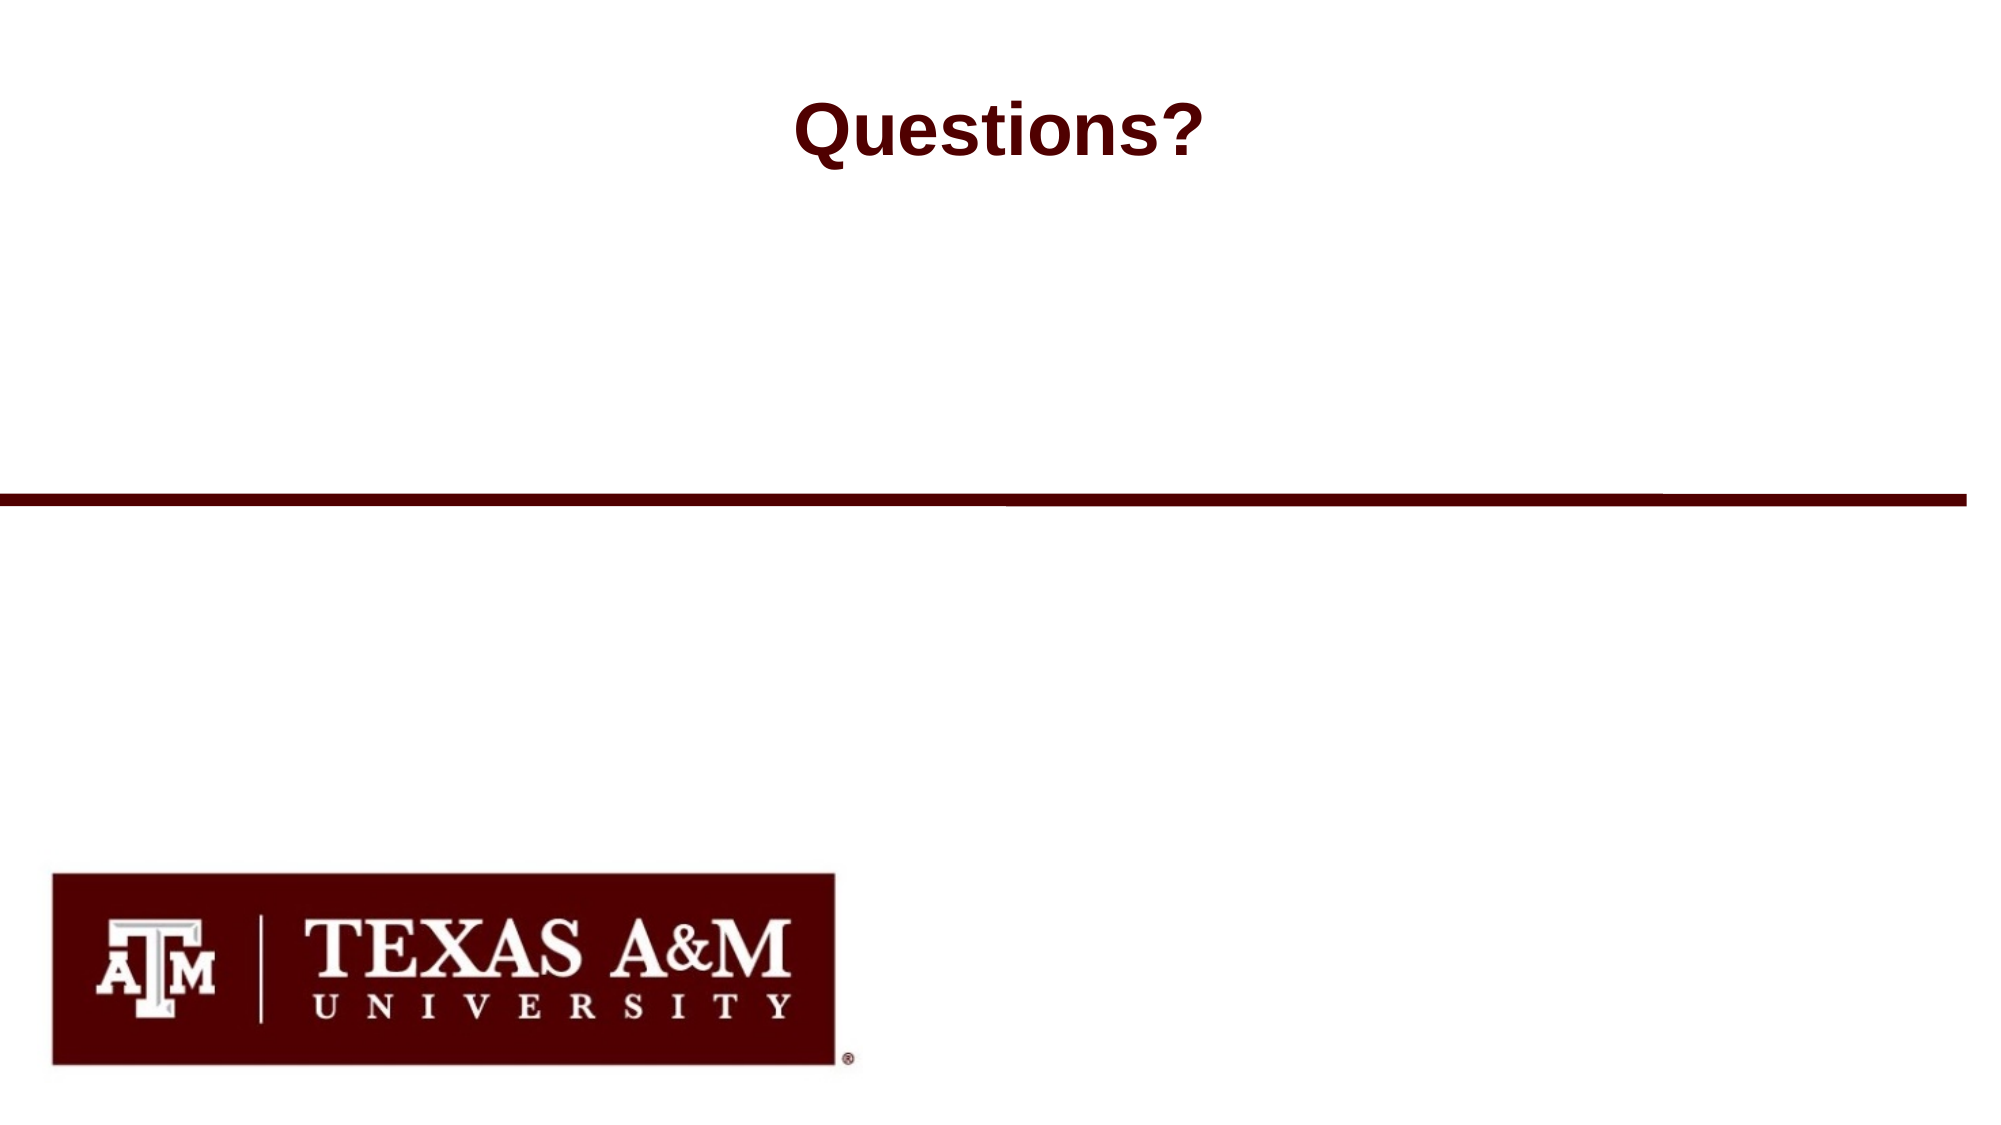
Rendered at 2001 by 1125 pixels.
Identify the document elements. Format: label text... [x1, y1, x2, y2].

picture [37, 849, 863, 1083]
title Questions? [149, 37, 1851, 226]
